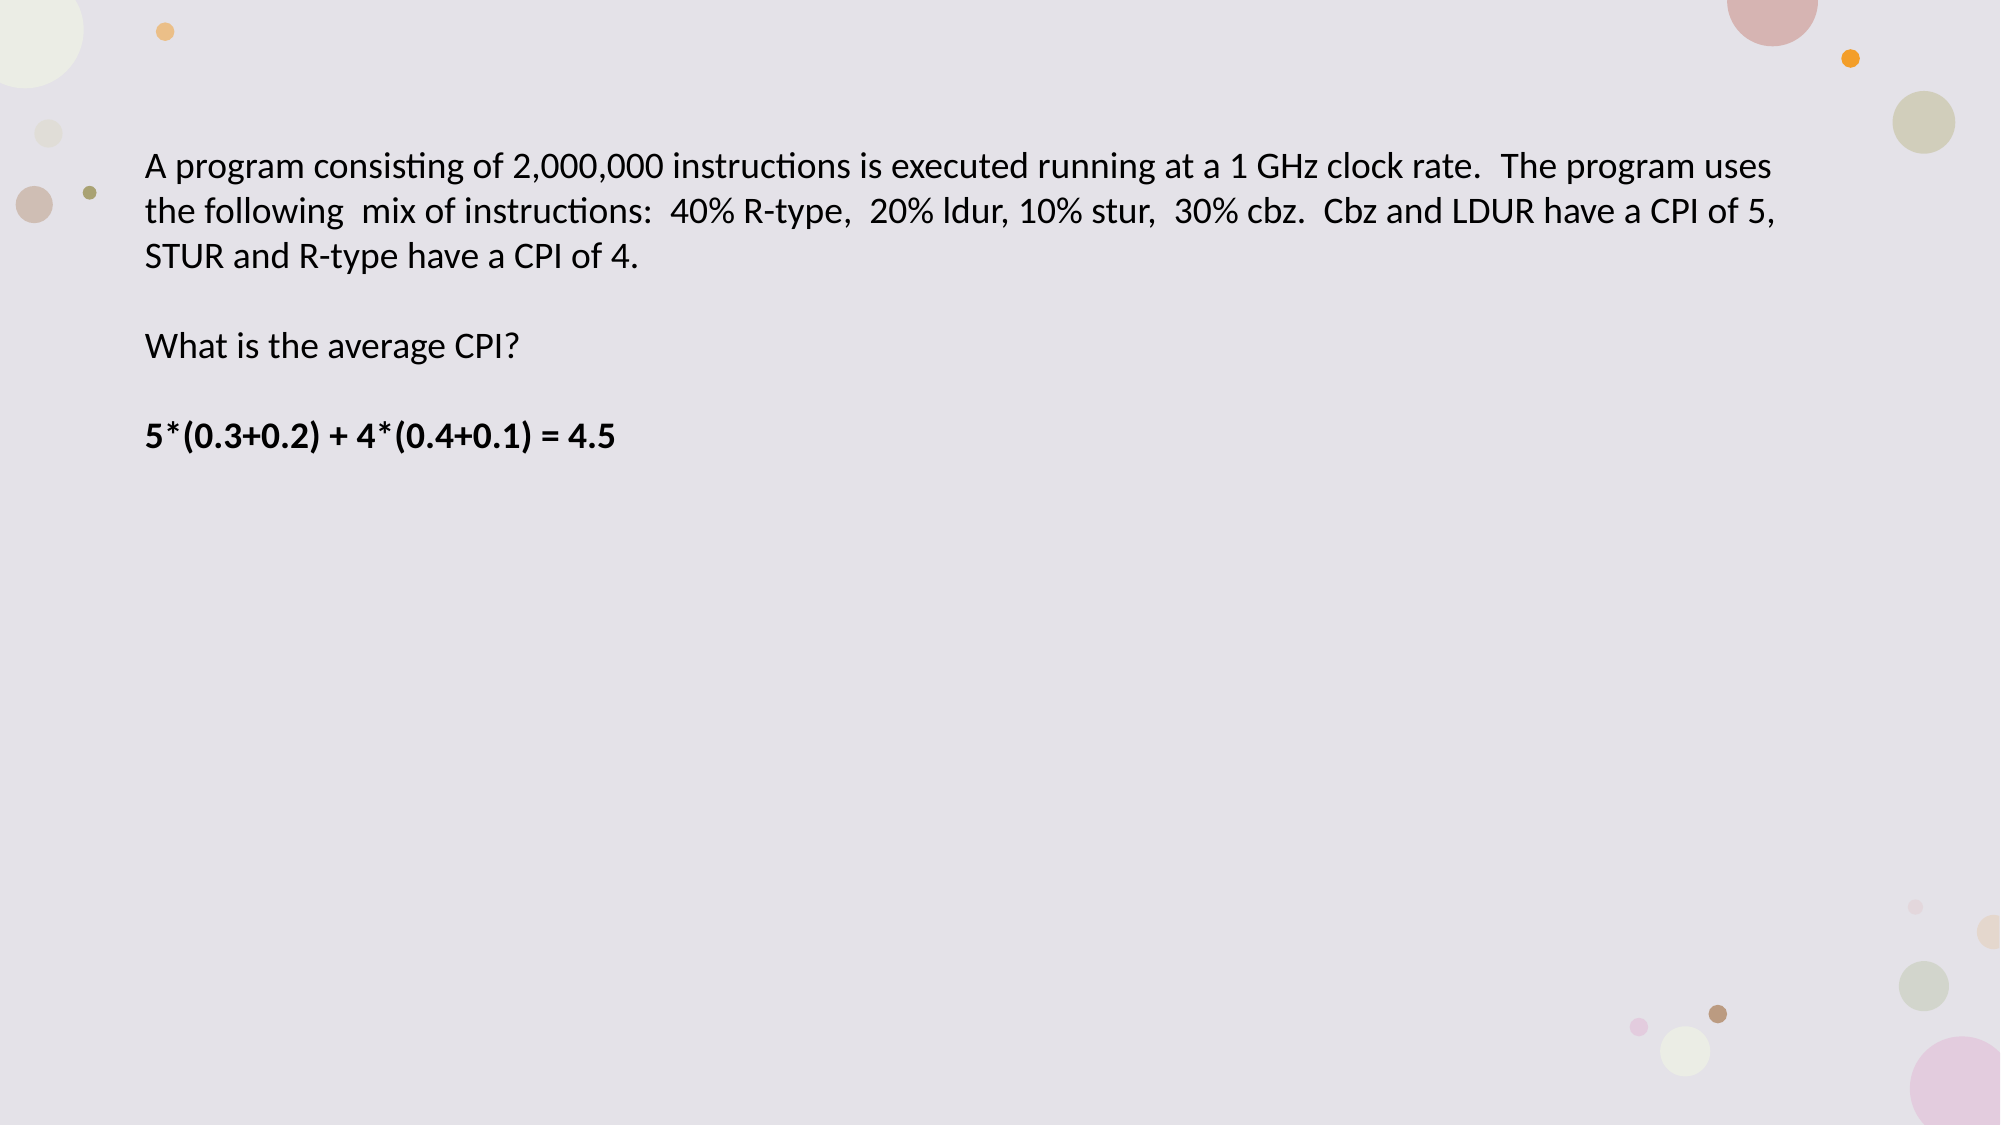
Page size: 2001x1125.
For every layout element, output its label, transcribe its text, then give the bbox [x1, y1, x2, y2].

text_box A program consisting of 2,000,000 instructions is executed running at a 1 GHz clock rate. The program uses the following mix of instructions: 40% R-type, 20% ldur, 10% stur, 30% cbz. Cbz and LDUR have a CPI of 5, STUR and R-type have a CPI of 4. What is the average CPI? 5*(0.3+0.2) + 4*(0.4+0.1) = 4.5 [130, 134, 1840, 464]
